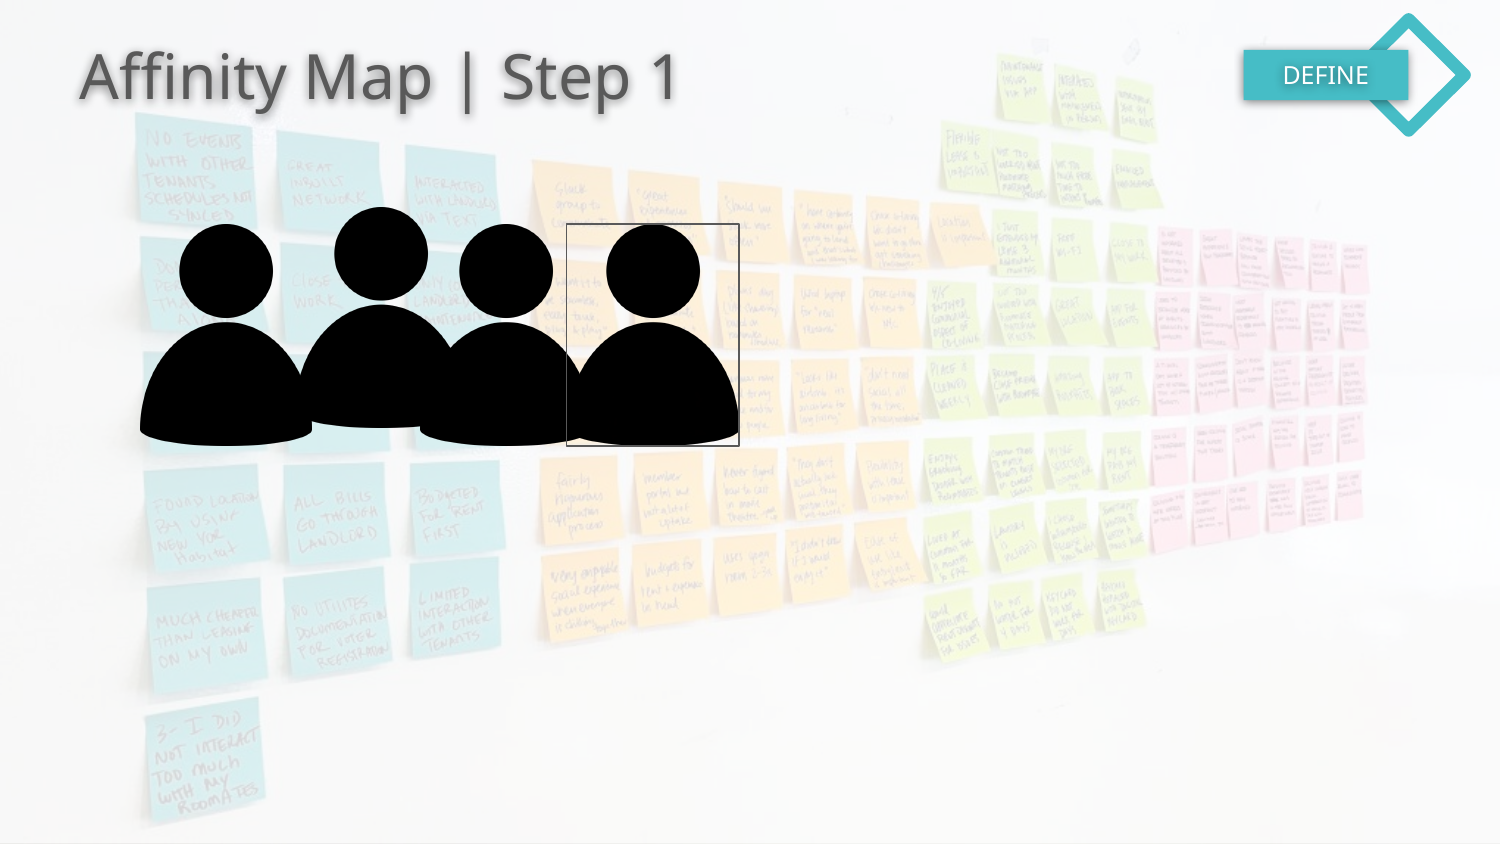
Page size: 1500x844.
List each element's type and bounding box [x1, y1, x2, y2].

text_box [1243, 19, 1465, 131]
picture [0, 0, 1500, 844]
